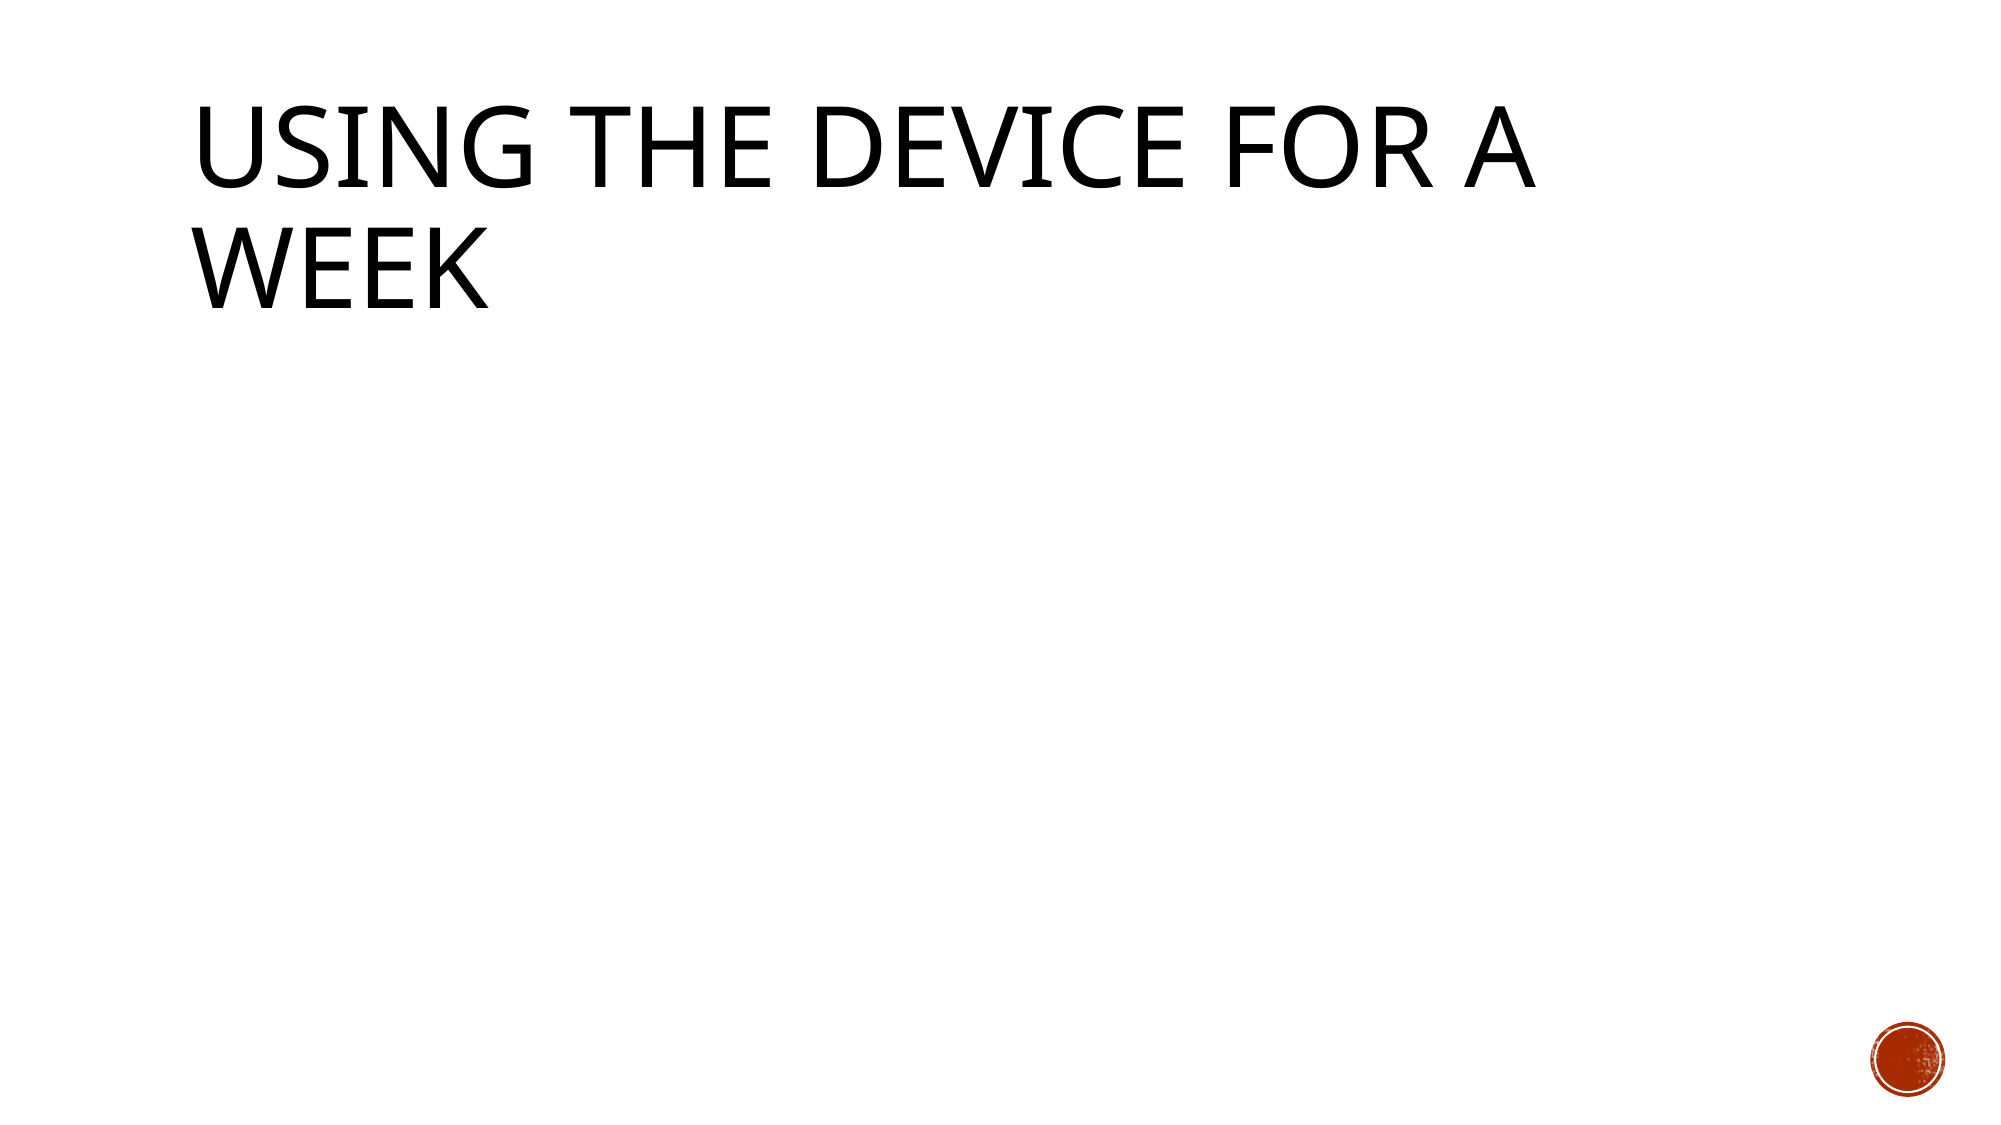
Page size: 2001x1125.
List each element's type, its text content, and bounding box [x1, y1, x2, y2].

title Using the Device for a week [175, 79, 1826, 344]
